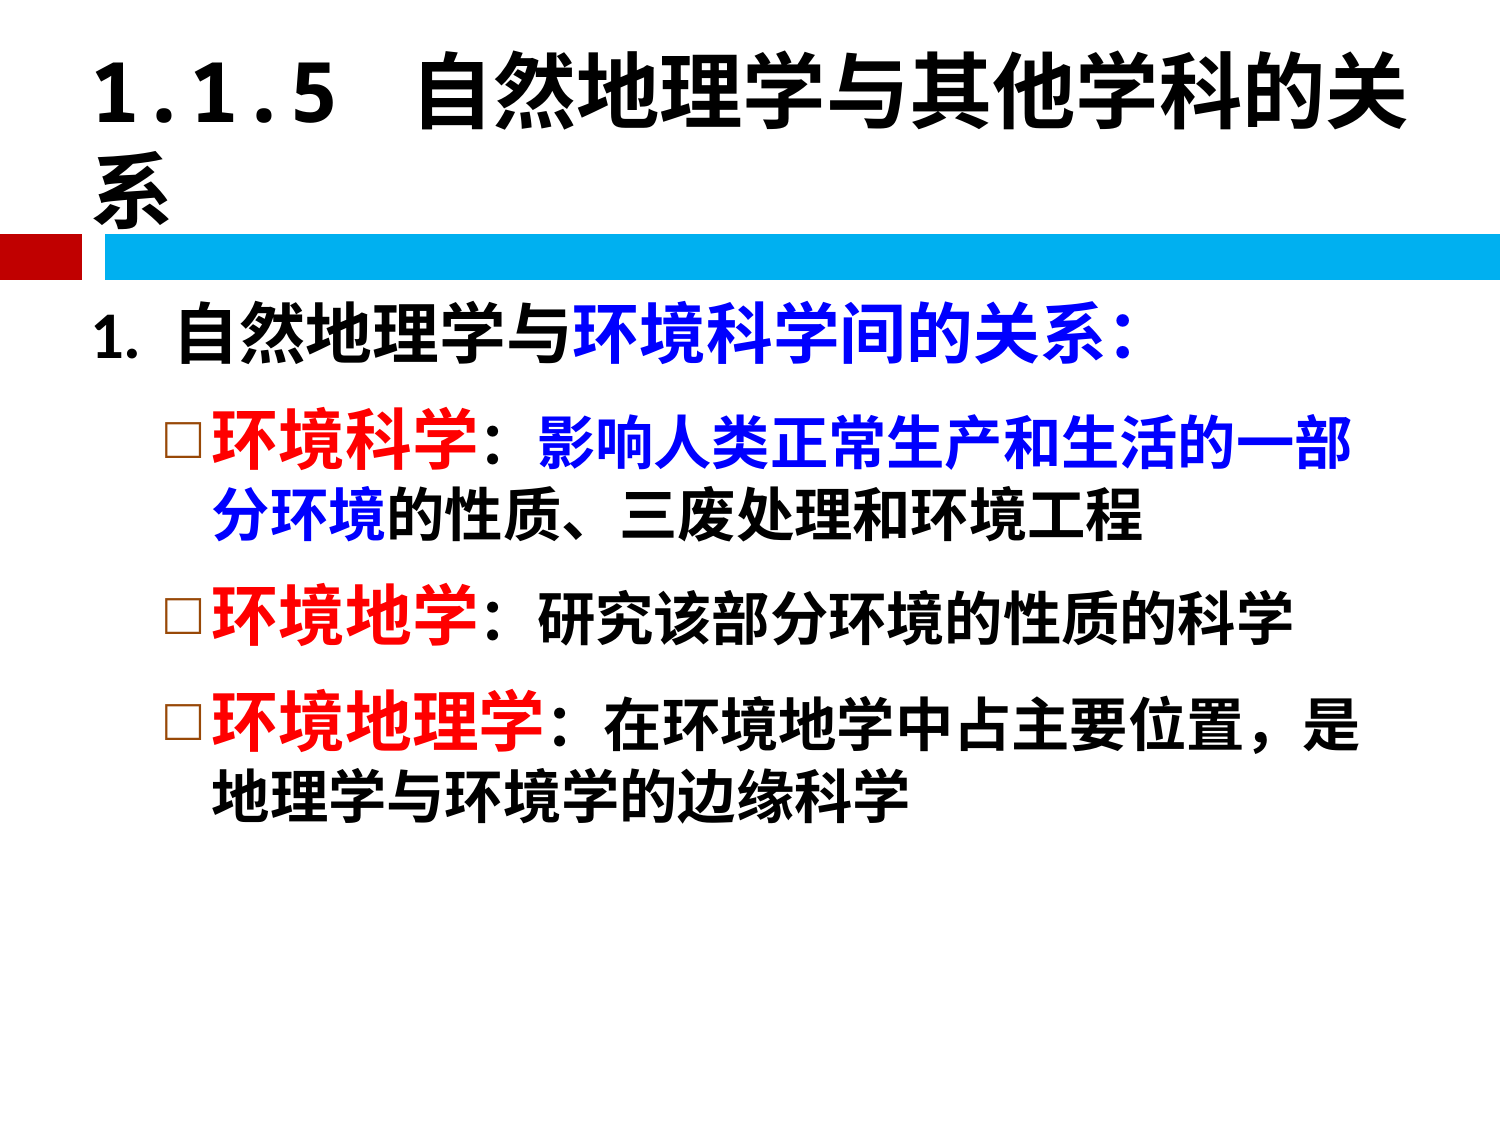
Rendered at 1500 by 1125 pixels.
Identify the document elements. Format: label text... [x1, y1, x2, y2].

list 1. 自然地理学与环境科学间的关系： 环境科学：影响人类正常生产和生活的一部分环境的性质、三废处理和环境工程 环境地学：研究该部分环境的性质的科学 环境地理学：在环境地学中占主要位置，是地理学与环境学的边缘科学 [74, 284, 1426, 1028]
title 1.1.5 自然地理学与其他学科的关系 [74, 44, 1459, 233]
